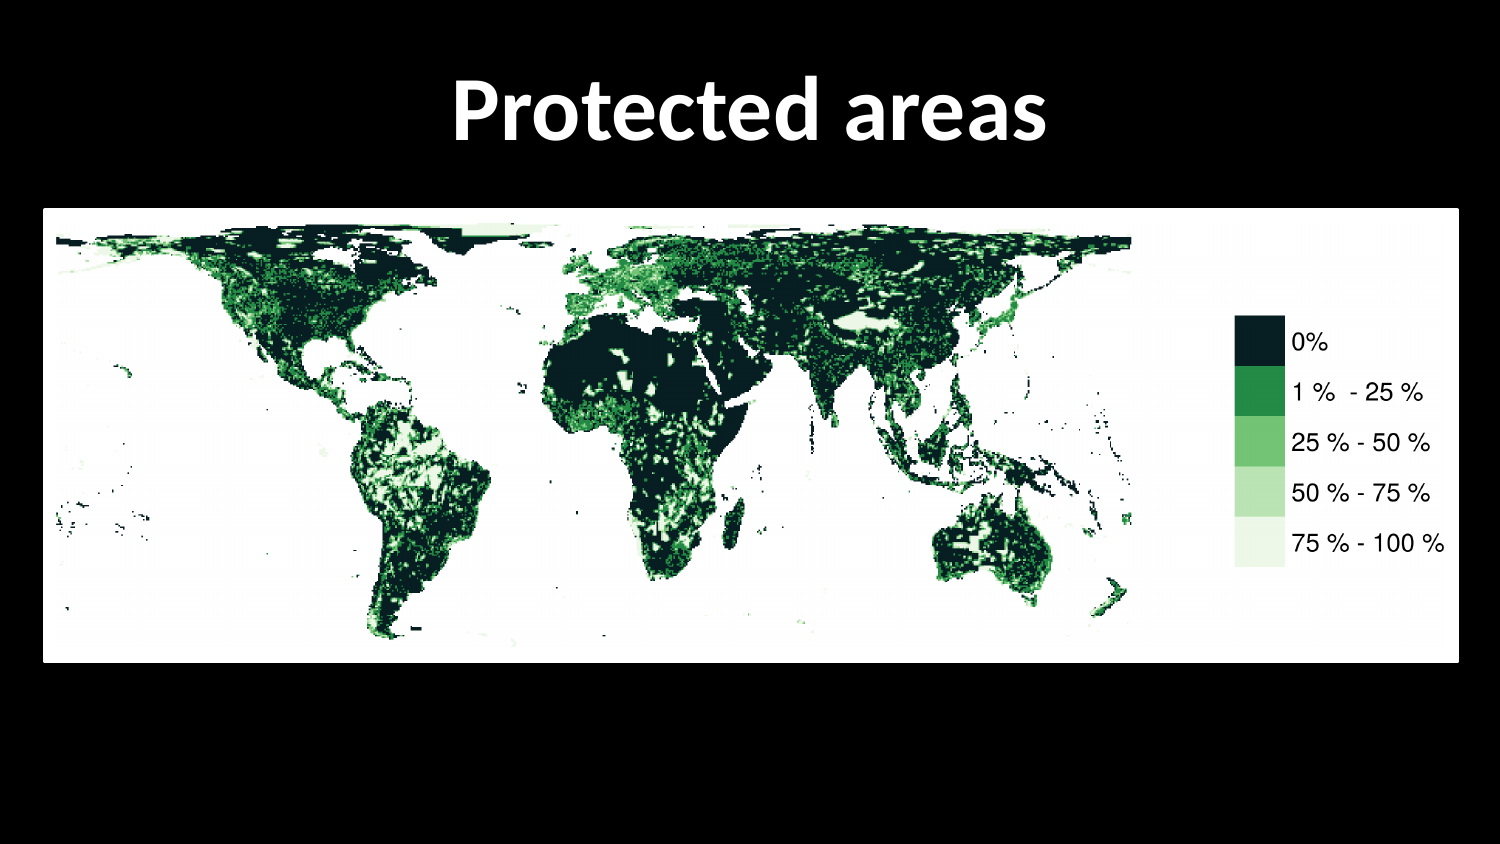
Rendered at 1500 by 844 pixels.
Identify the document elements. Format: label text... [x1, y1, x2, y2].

title Protected areas [75, 33, 1425, 175]
text_box [43, 208, 1459, 663]
picture [55, 222, 1445, 647]
